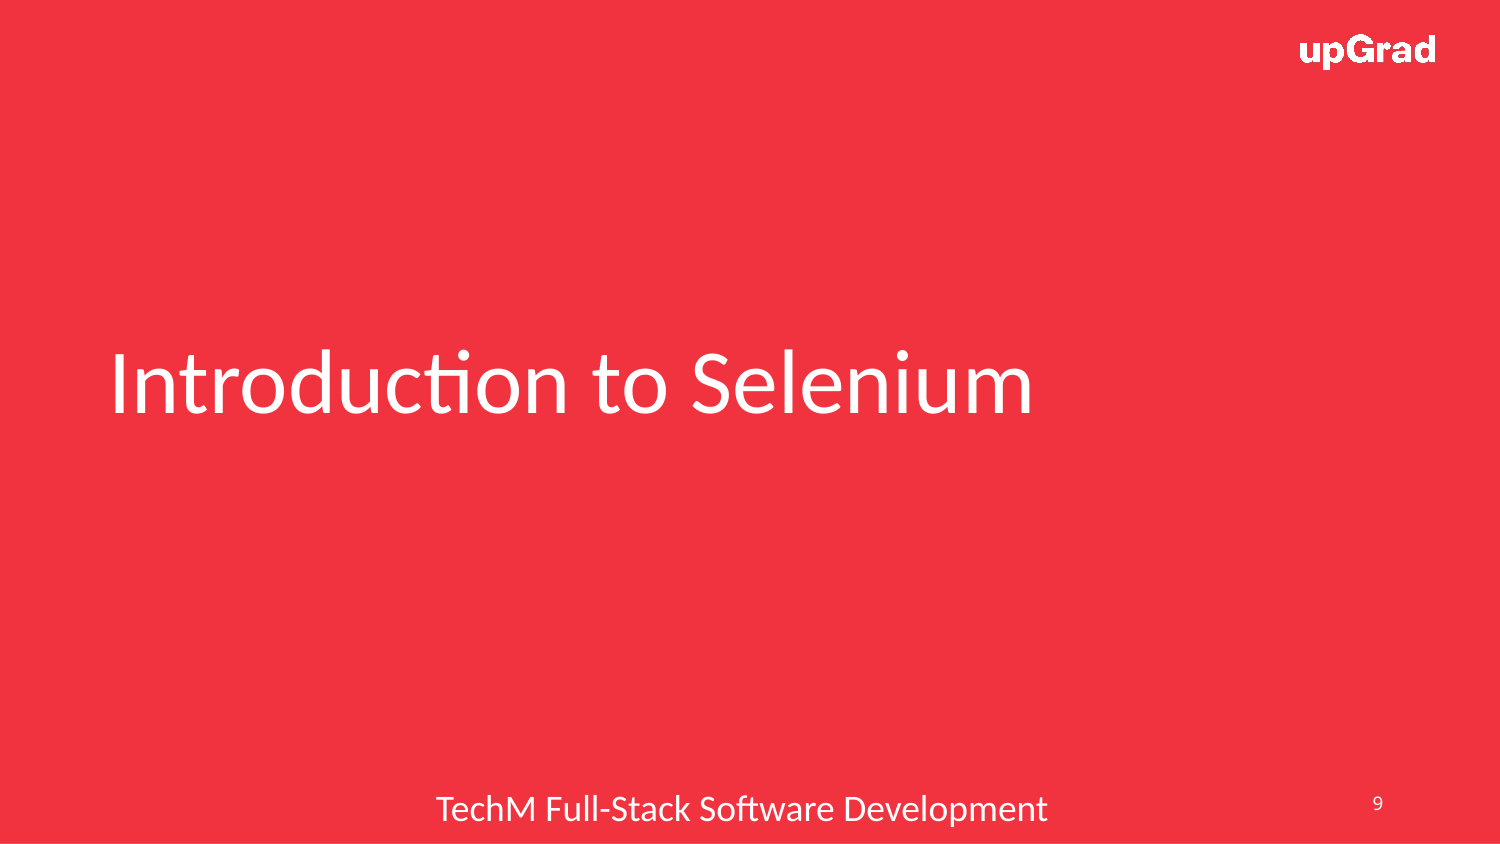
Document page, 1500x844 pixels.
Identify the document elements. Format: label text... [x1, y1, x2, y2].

picture [1300, 34, 1435, 70]
text_box Introduction to Selenium [93, 314, 1442, 529]
slide_number 9 [1092, 782, 1399, 827]
footer TechM Full-Stack Software Development [420, 782, 1092, 827]
